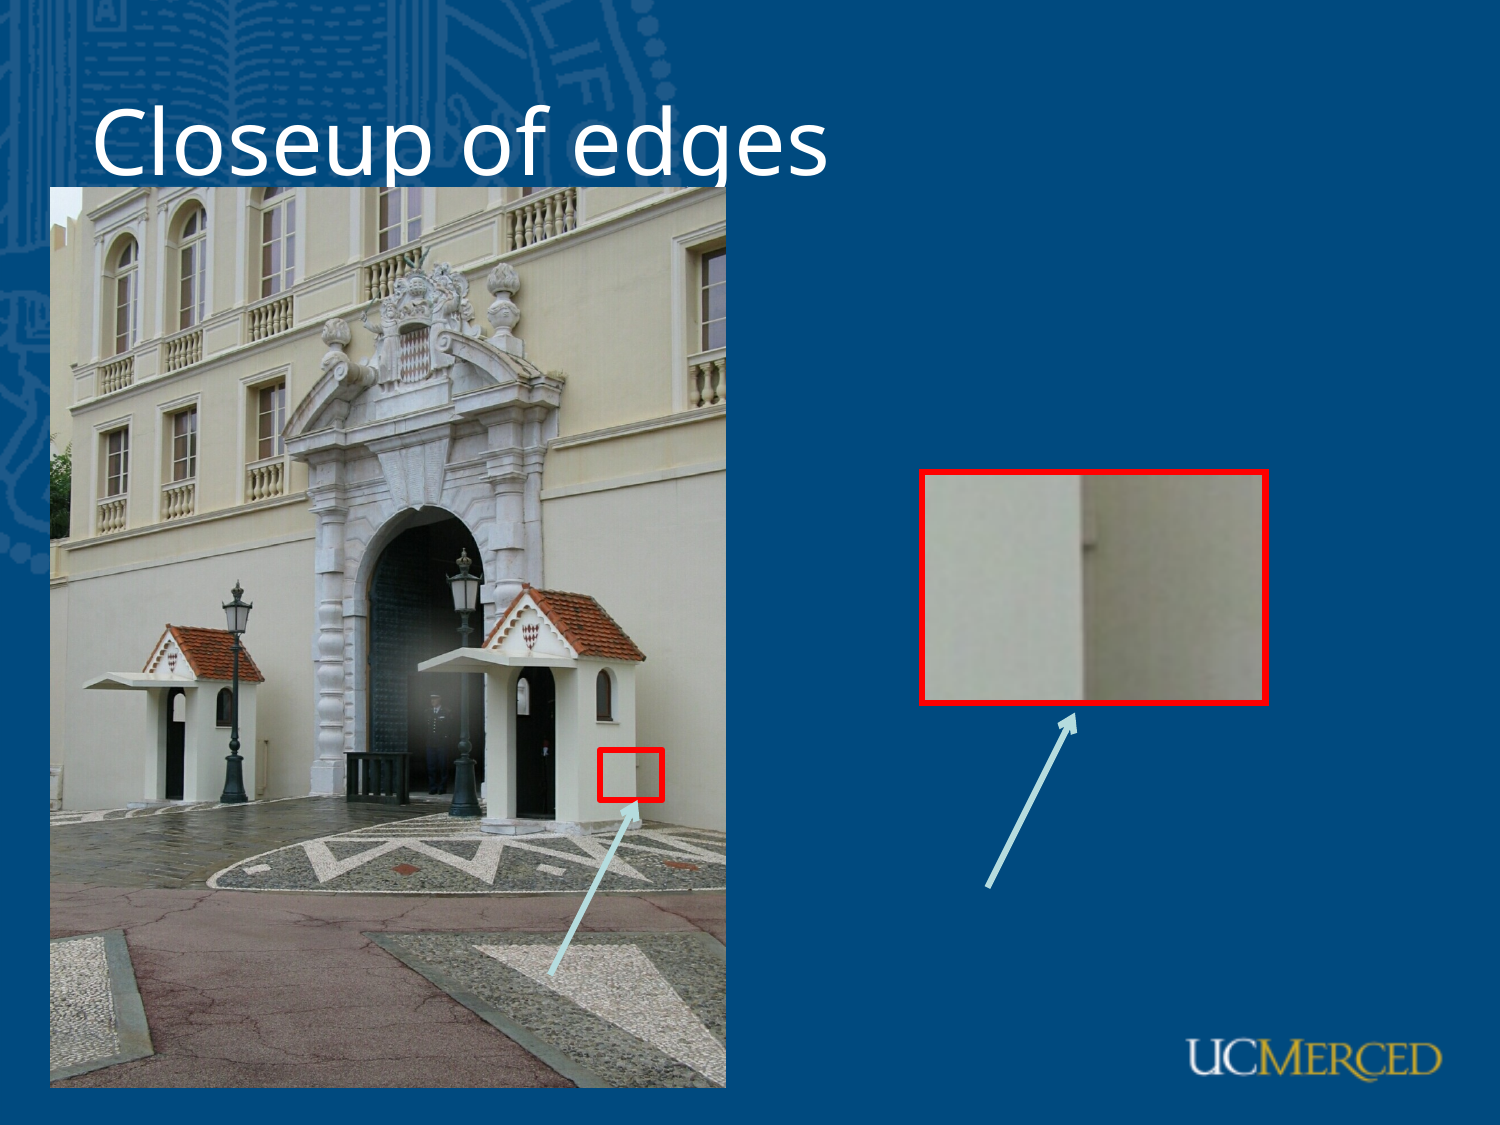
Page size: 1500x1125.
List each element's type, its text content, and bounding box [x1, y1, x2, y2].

title Closeup of edges [75, 45, 1425, 233]
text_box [506, 843, 682, 932]
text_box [943, 755, 1119, 844]
picture [0, 0, 1500, 1125]
